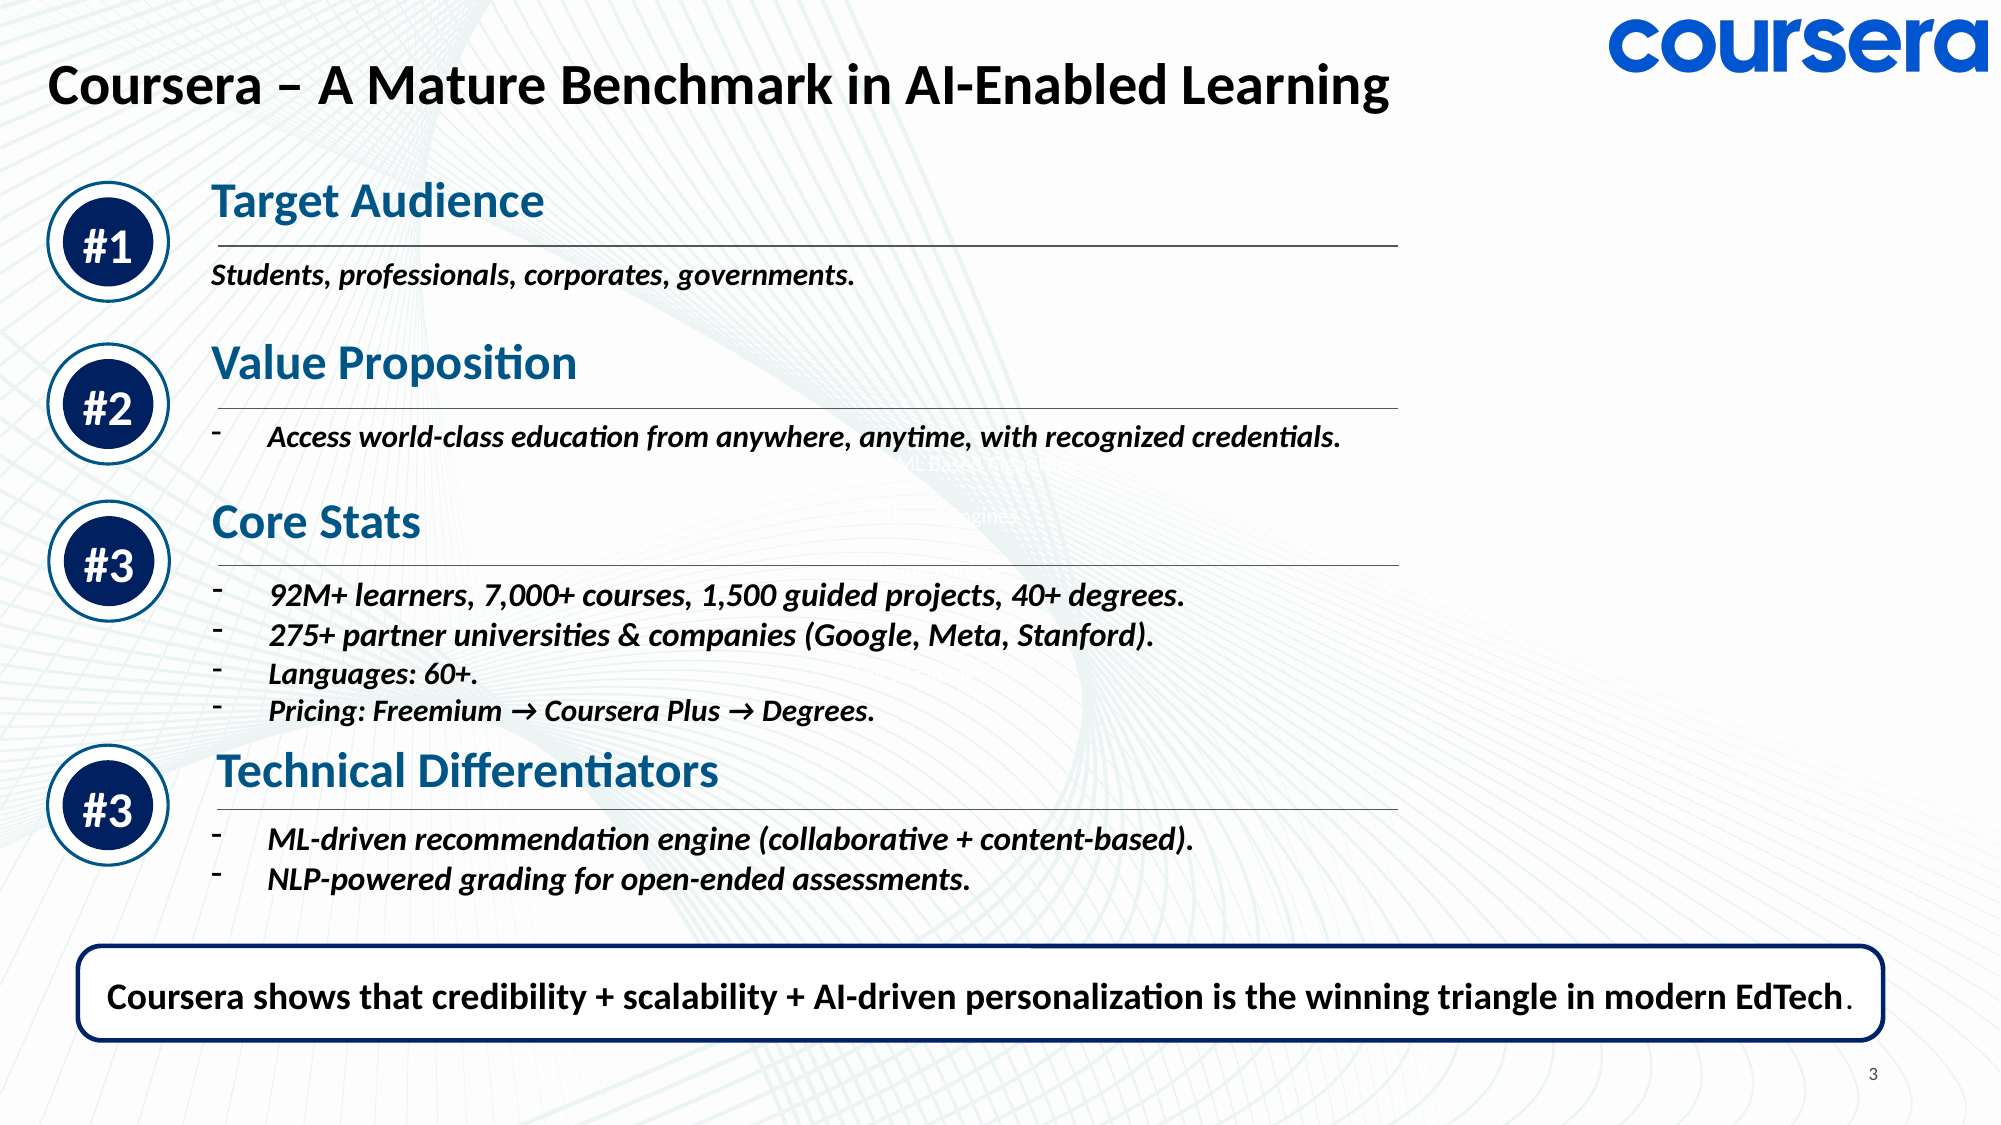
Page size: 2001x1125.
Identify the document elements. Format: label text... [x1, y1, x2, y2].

text_box Coursera shows that credibility + scalability + AI-driven personalization is the winning triangle in modern EdTech. [75, 943, 1886, 1043]
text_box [48, 468, 1989, 665]
picture [1609, 19, 1988, 74]
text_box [47, 148, 1907, 309]
title Coursera – A Mature Benchmark in AI-Enabled Learning [48, 46, 1774, 146]
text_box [47, 309, 1907, 468]
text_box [47, 718, 1987, 909]
text_box AI & ML Based Algorithm Sentiment Engines Data Inter-linking Algorithms Man-in-the Loop Investigations [839, 676, 1122, 715]
